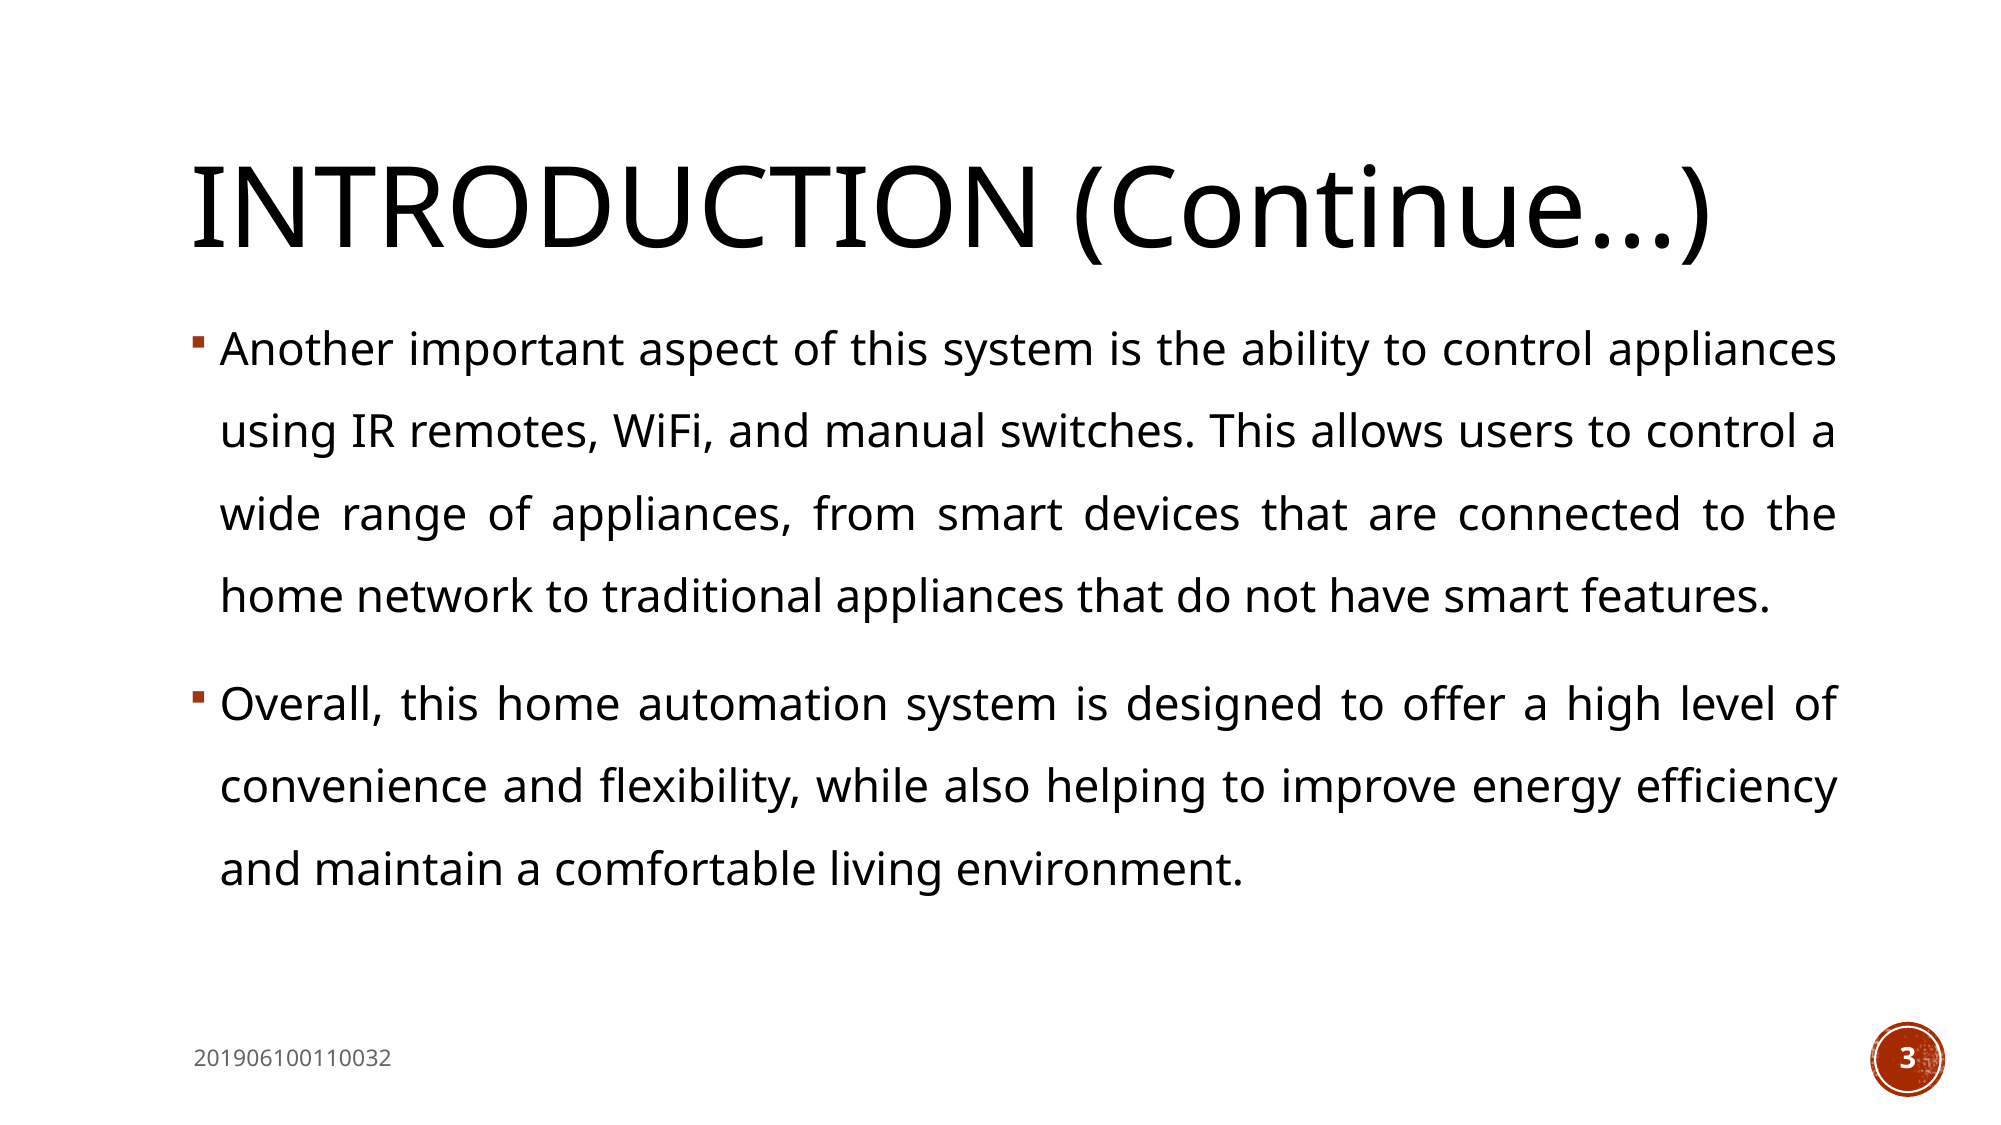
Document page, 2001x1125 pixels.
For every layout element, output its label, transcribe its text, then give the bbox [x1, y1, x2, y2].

slide_number 3 [1855, 1028, 1961, 1089]
list Another important aspect of this system is the ability to control appliances using IR remotes, WiFi, and manual switches. This allows users to control a wide range of appliances, from smart devices that are connected to the home network to traditional appliances that do not have smart features. Overall, this home automation system is designed to offer a high level of convenience and flexibility, while also helping to improve energy efficiency and maintain a comfortable living environment. [174, 284, 1854, 1034]
footer 201906100110032 [178, 1028, 1217, 1089]
title Introduction (Continue...) [175, 79, 1826, 284]
